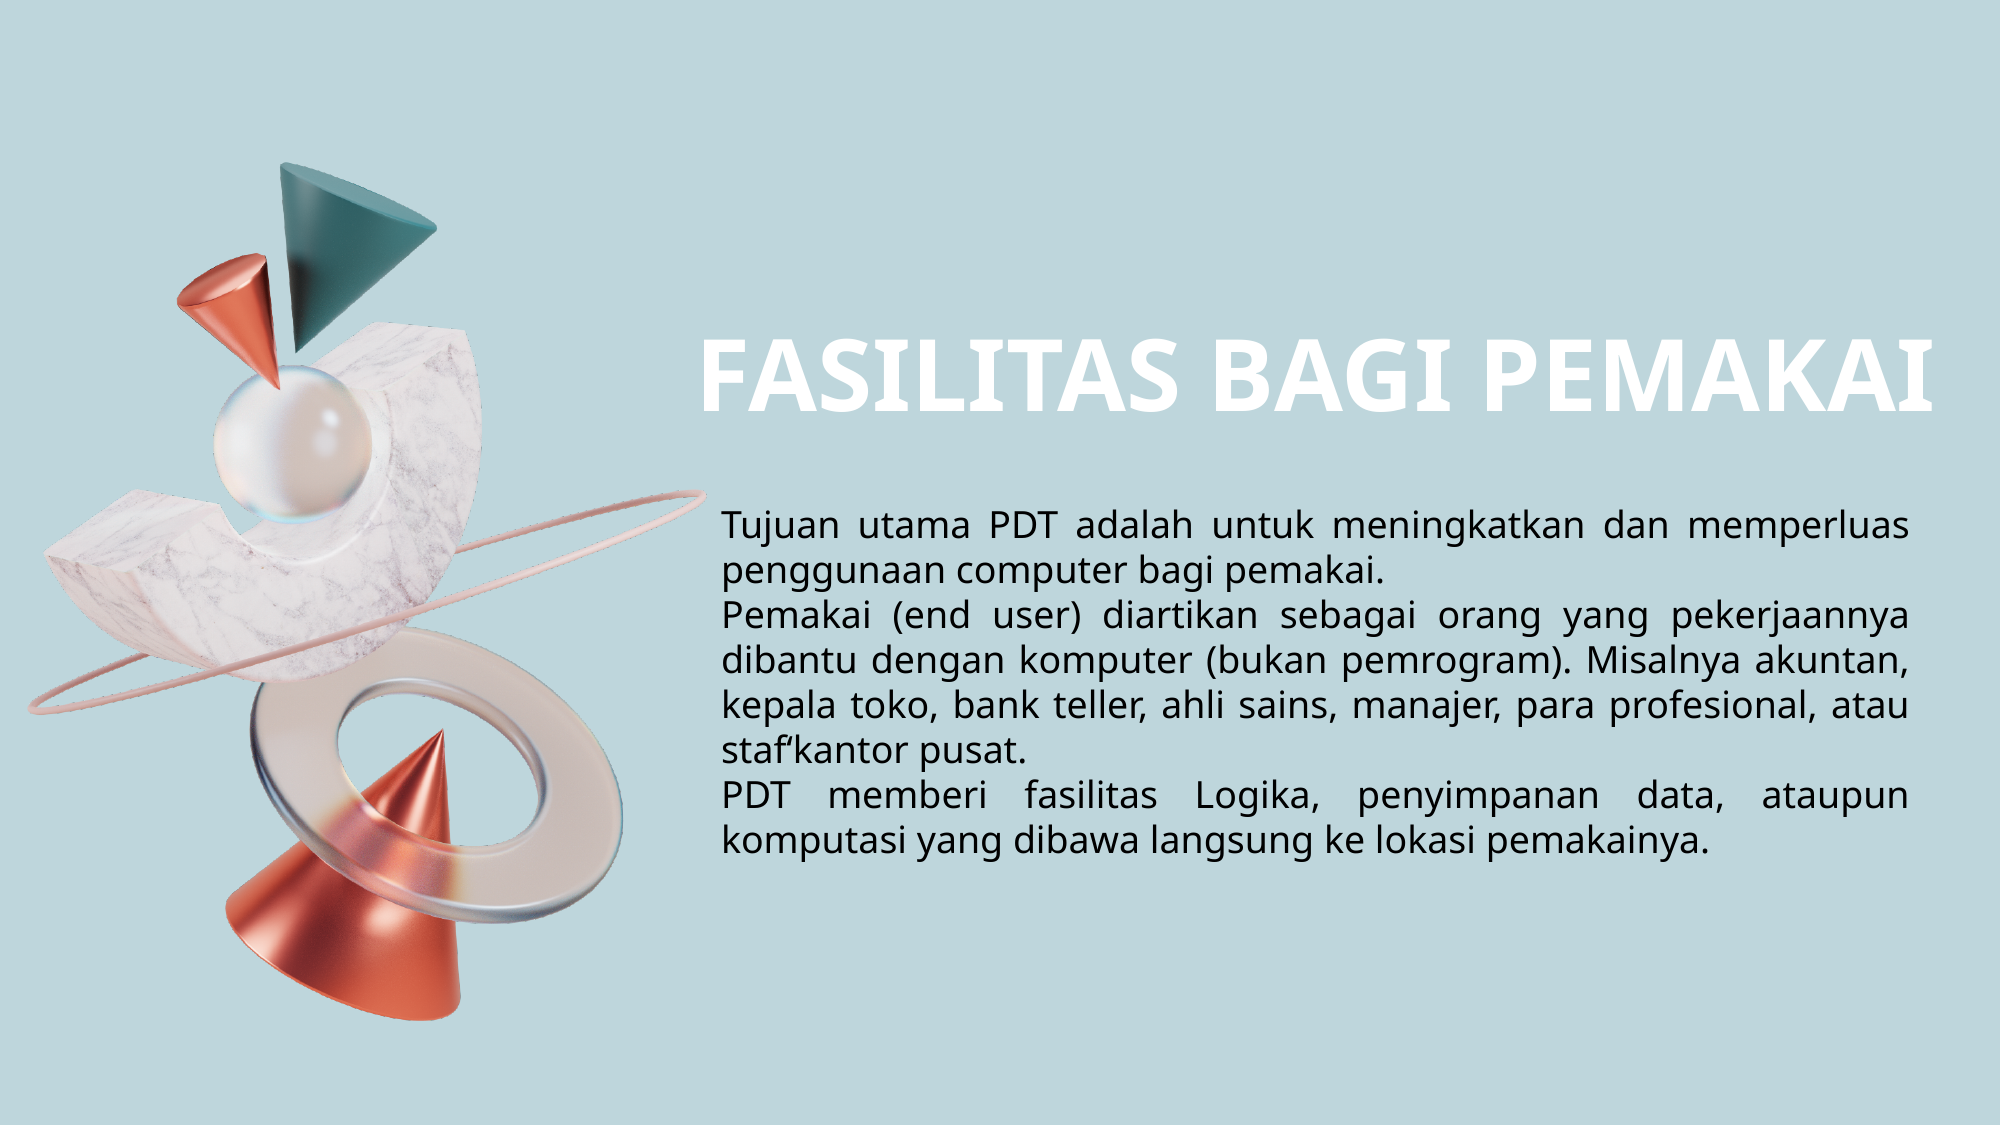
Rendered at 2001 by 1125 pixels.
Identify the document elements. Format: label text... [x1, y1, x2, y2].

text_box FASILITAS BAGI PEMAKAI [707, 304, 1951, 439]
text_box Tujuan utama PDT adalah untuk meningkatkan dan memperluas penggunaan computer bagi pemakai. Pemakai (end user) diartikan sebagai orang yang pekerjaannya dibantu dengan komputer (bukan pemrogram). Misalnya akuntan, kepala toko, bank teller, ahli sains, manajer, para profesional, atau staf‘kantor pusat. PDT memberi fasilitas Logika, penyimpanan data, ataupun komputasi yang dibawa langsung ke lokasi pemakainya. [707, 493, 1926, 913]
picture [27, 162, 707, 1021]
